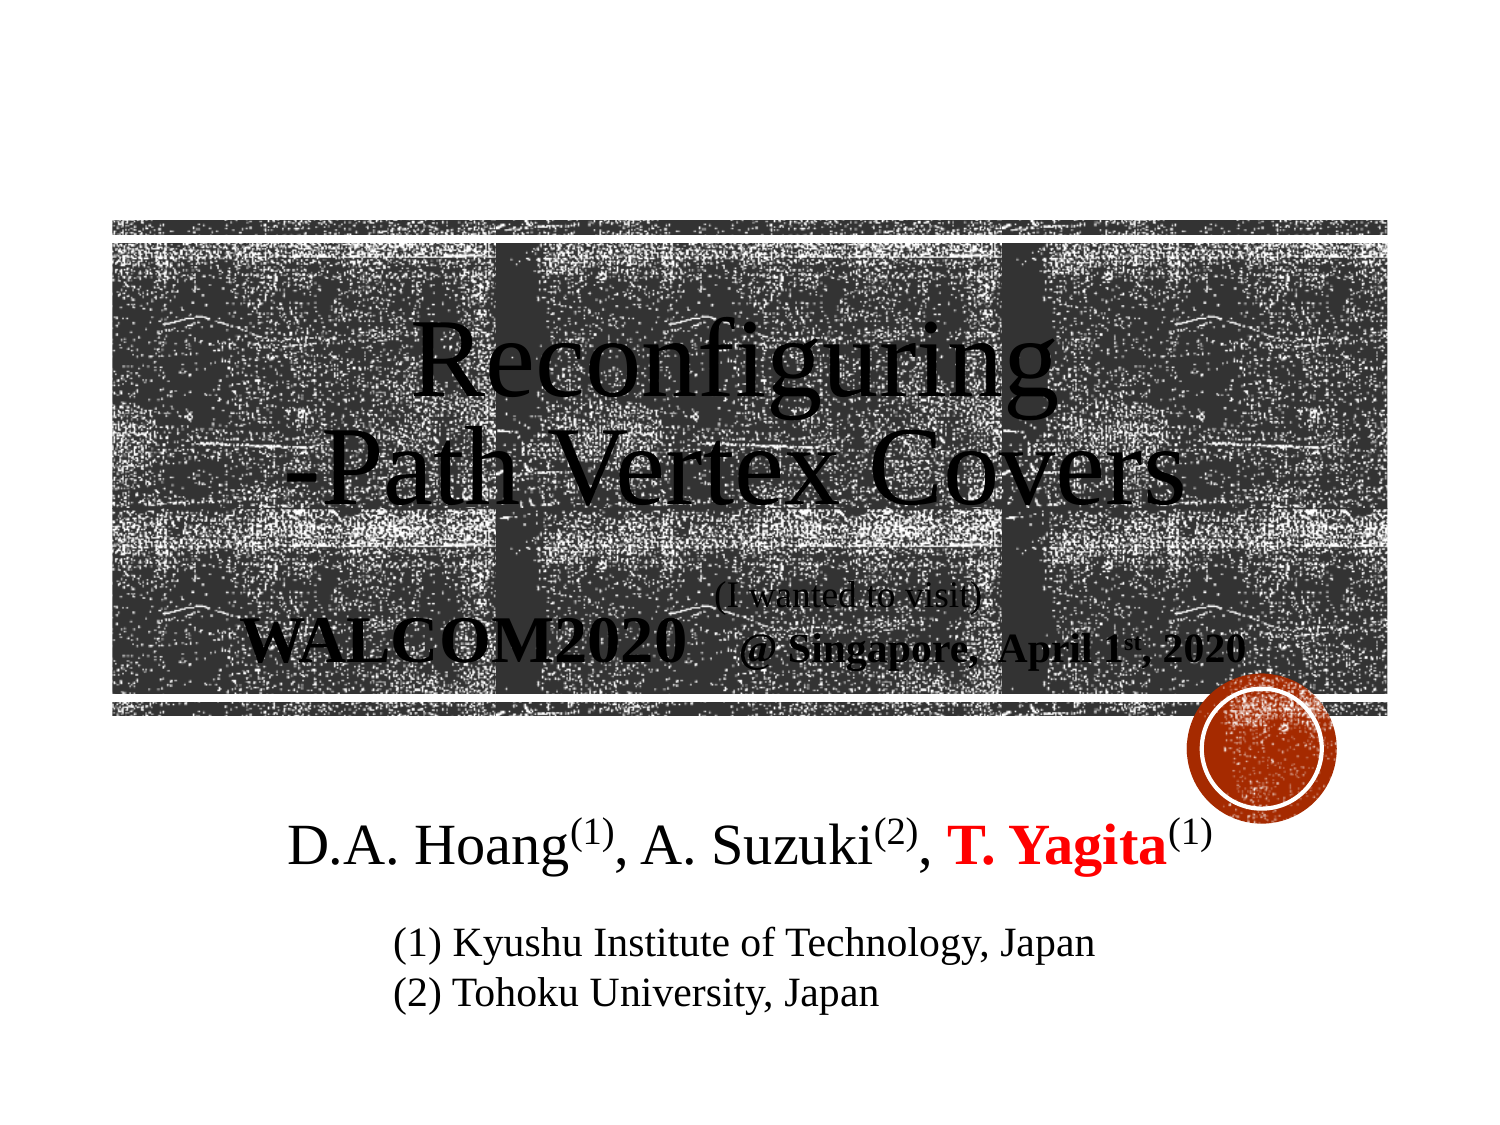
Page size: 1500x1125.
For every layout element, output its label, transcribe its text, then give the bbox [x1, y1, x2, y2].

text_box (1) Kyushu Institute of Technology, Japan (2) Tohoku University, Japan [378, 907, 1122, 1023]
text_box [1186, 684, 1261, 806]
text_box [1262, 673, 1337, 806]
text_box [1204, 691, 1319, 806]
text_box (I wanted to visit) [699, 562, 998, 623]
text_box WALCOM2020 @ Singapore, April 1st, 2020 [224, 588, 1262, 684]
text_box D.A. Hoang(1), A. Suzuki(2), T. Yagita(1) [187, 806, 1313, 912]
